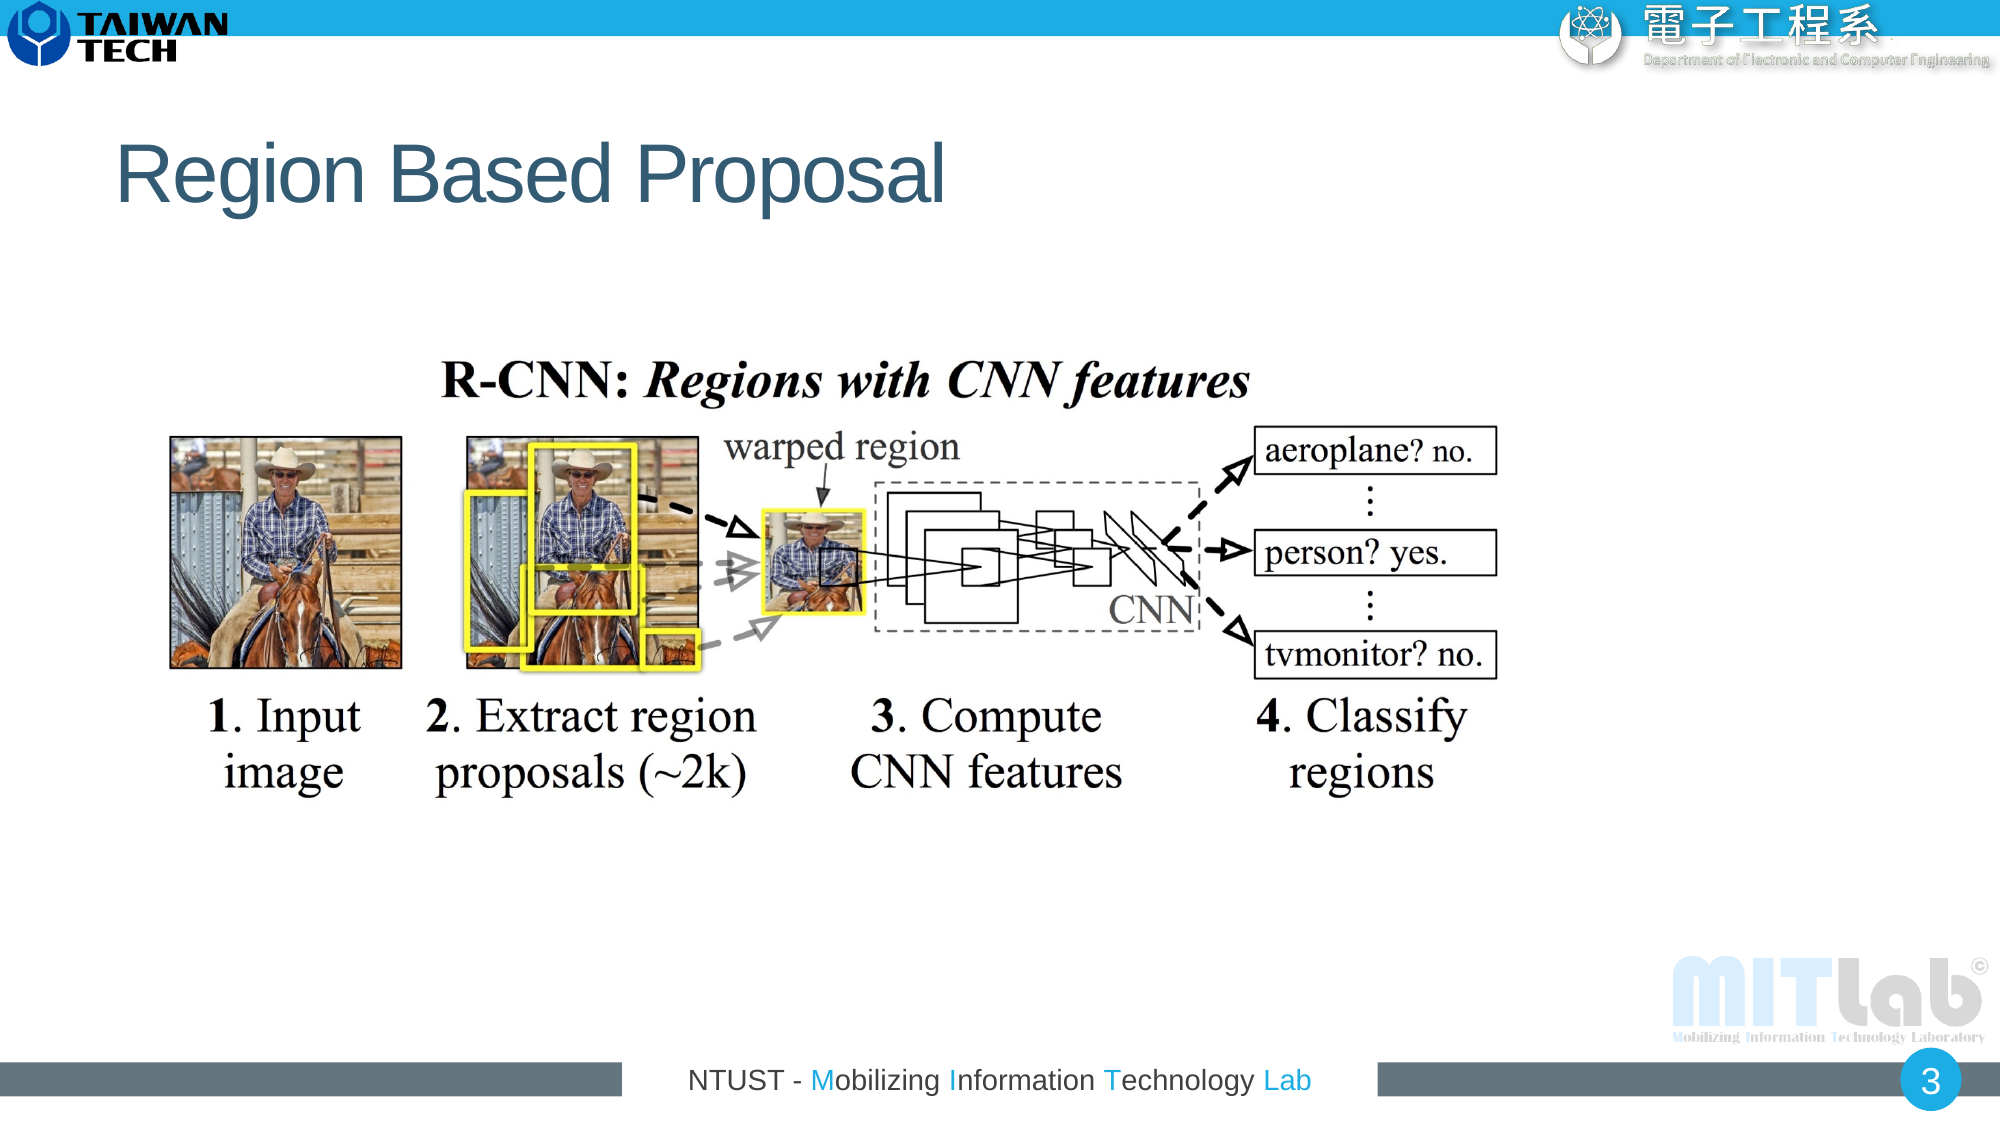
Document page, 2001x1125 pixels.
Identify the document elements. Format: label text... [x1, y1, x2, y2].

title Region Based Proposal [99, 87, 1900, 250]
picture [7, 0, 276, 66]
slide_number 3 [1881, 1049, 1981, 1109]
picture [1555, 0, 1995, 74]
picture [137, 314, 1515, 811]
